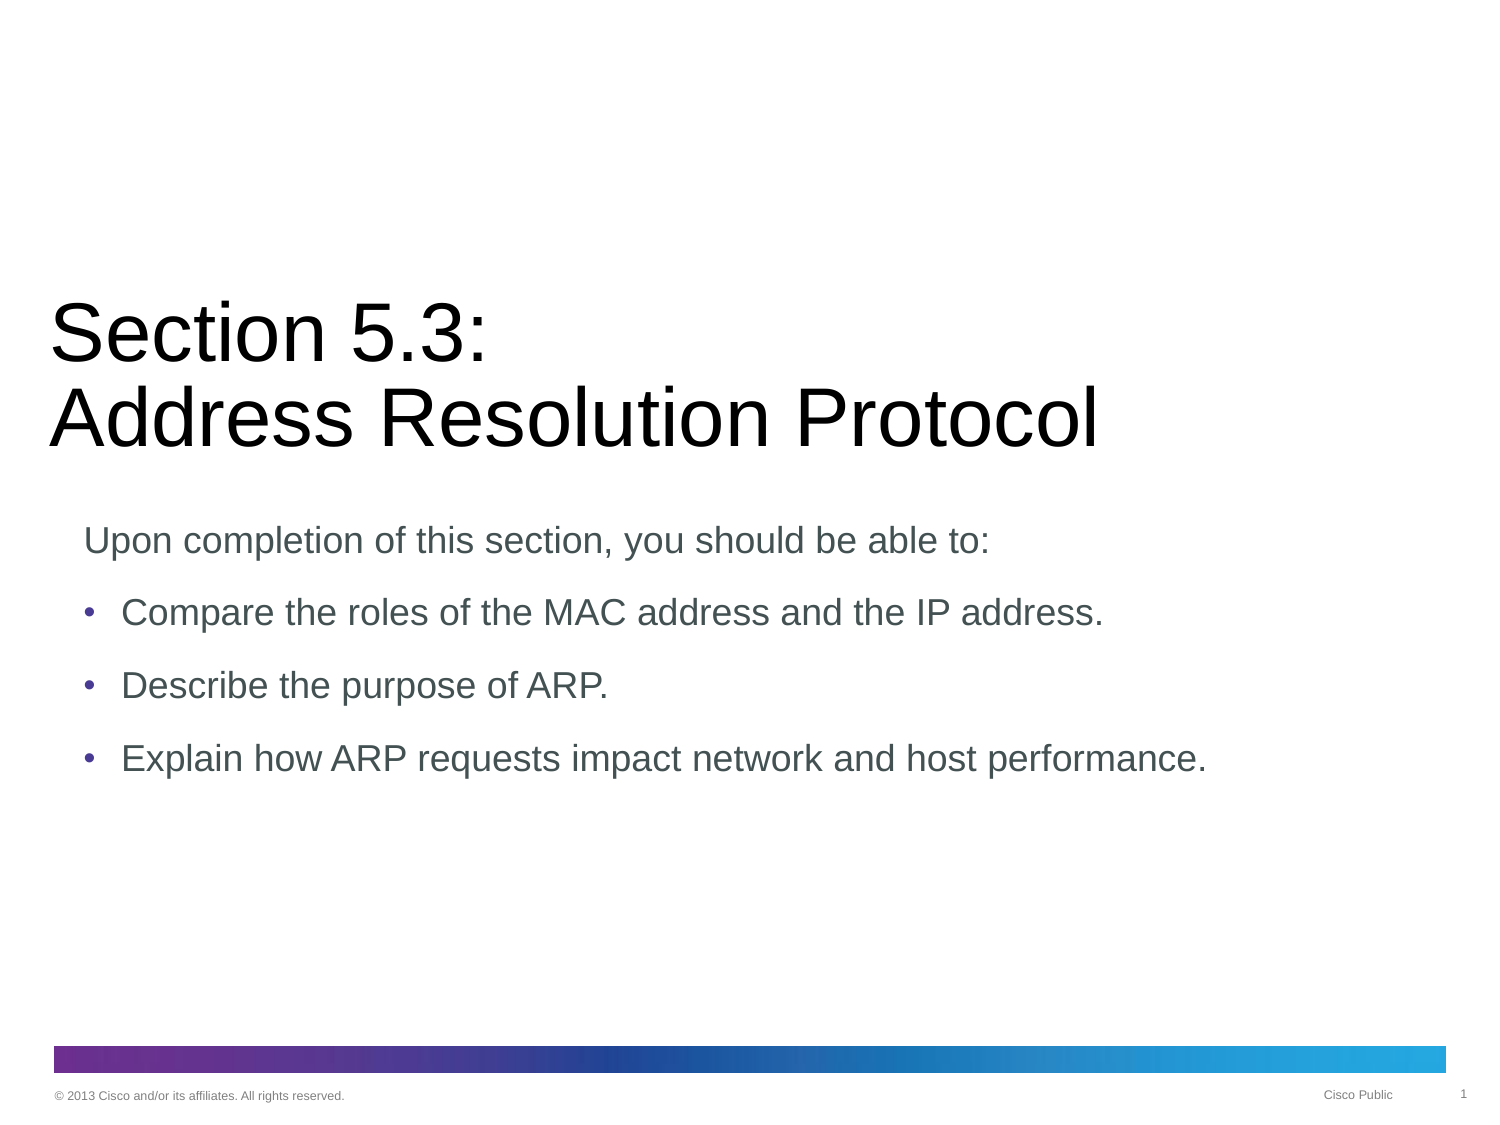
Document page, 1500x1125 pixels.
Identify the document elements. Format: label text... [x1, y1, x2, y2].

text_box Upon completion of this section, you should be able to: Compare the roles of the MAC address and the IP address. Describe the purpose of ARP. Explain how ARP requests impact network and host performance. [68, 511, 1476, 844]
picture [54, 1046, 1446, 1073]
title Section 5.3: Address Resolution Protocol [36, 356, 1368, 471]
